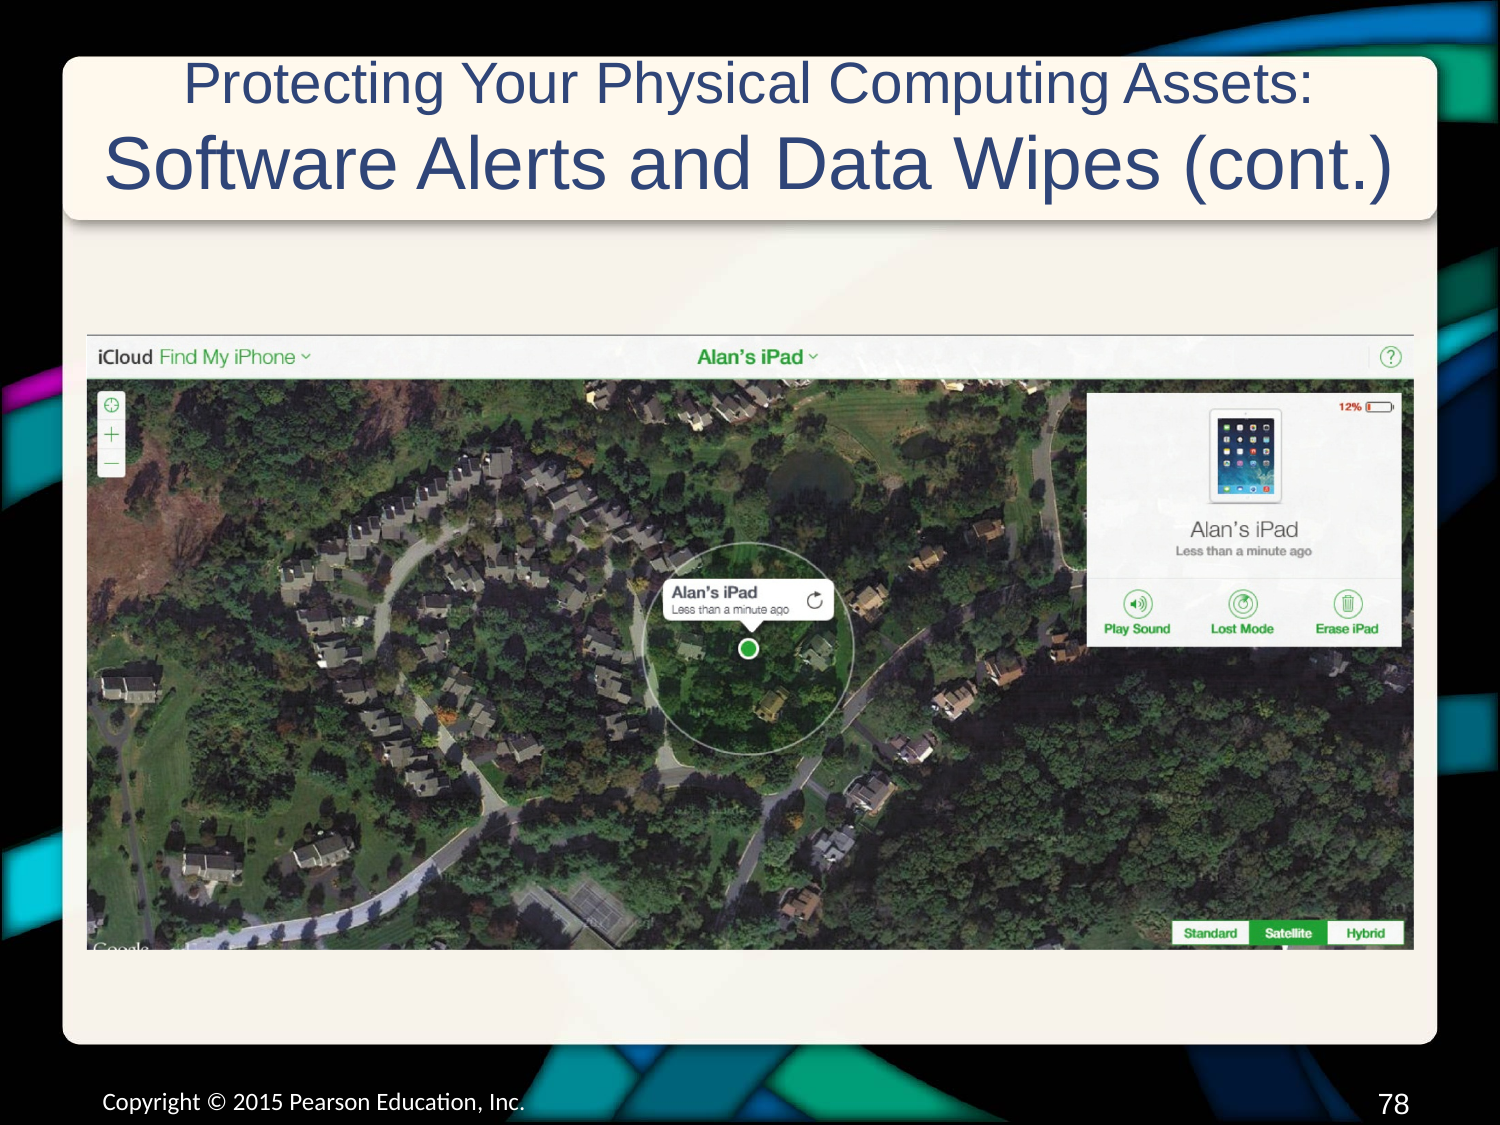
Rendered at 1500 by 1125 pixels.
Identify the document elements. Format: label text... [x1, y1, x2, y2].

slide_number 77 [1200, 1080, 1425, 1125]
footer Copyright © 2015 Pearson Education, Inc. [87, 1077, 1138, 1123]
title Protecting Your Physical Computing Assets: Software Alerts and Data Wipes (cont.) [61, 37, 1438, 213]
picture [0, 0, 1500, 1125]
